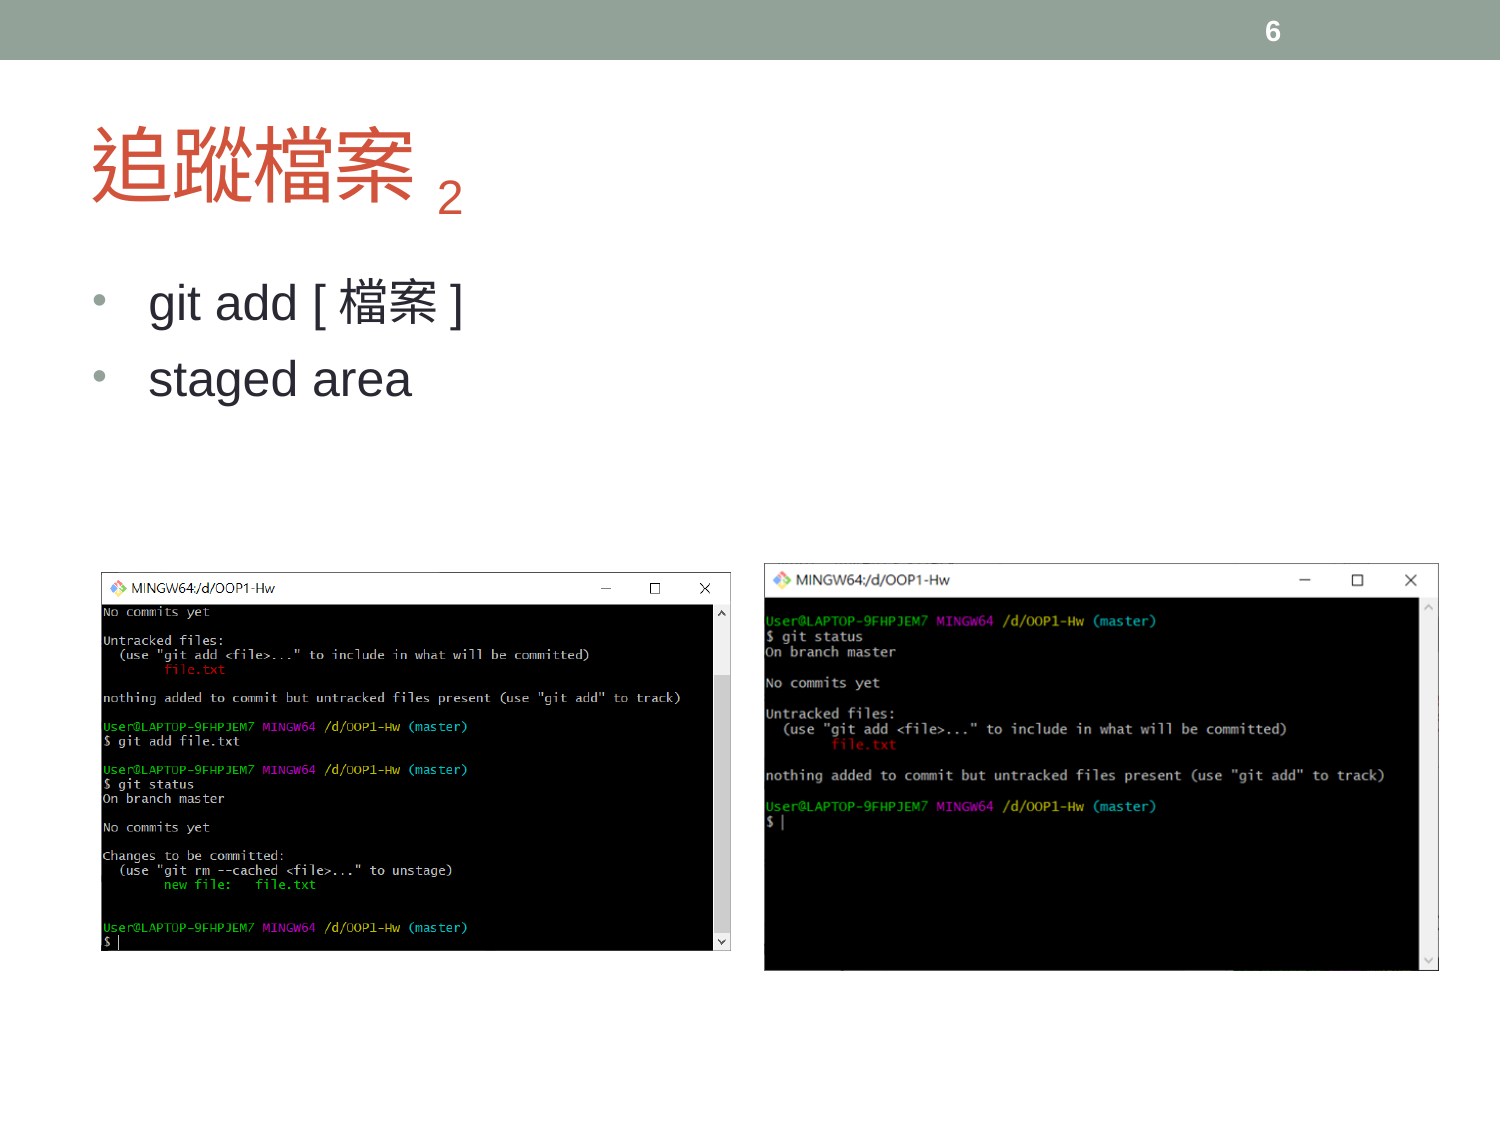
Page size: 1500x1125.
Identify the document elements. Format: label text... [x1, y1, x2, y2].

picture [101, 571, 731, 952]
list git add [檔案] staged area [75, 262, 1425, 1063]
slide_number 6 [1250, 3, 1425, 57]
picture [764, 563, 1439, 971]
title 追蹤檔案2 [75, 87, 1425, 250]
